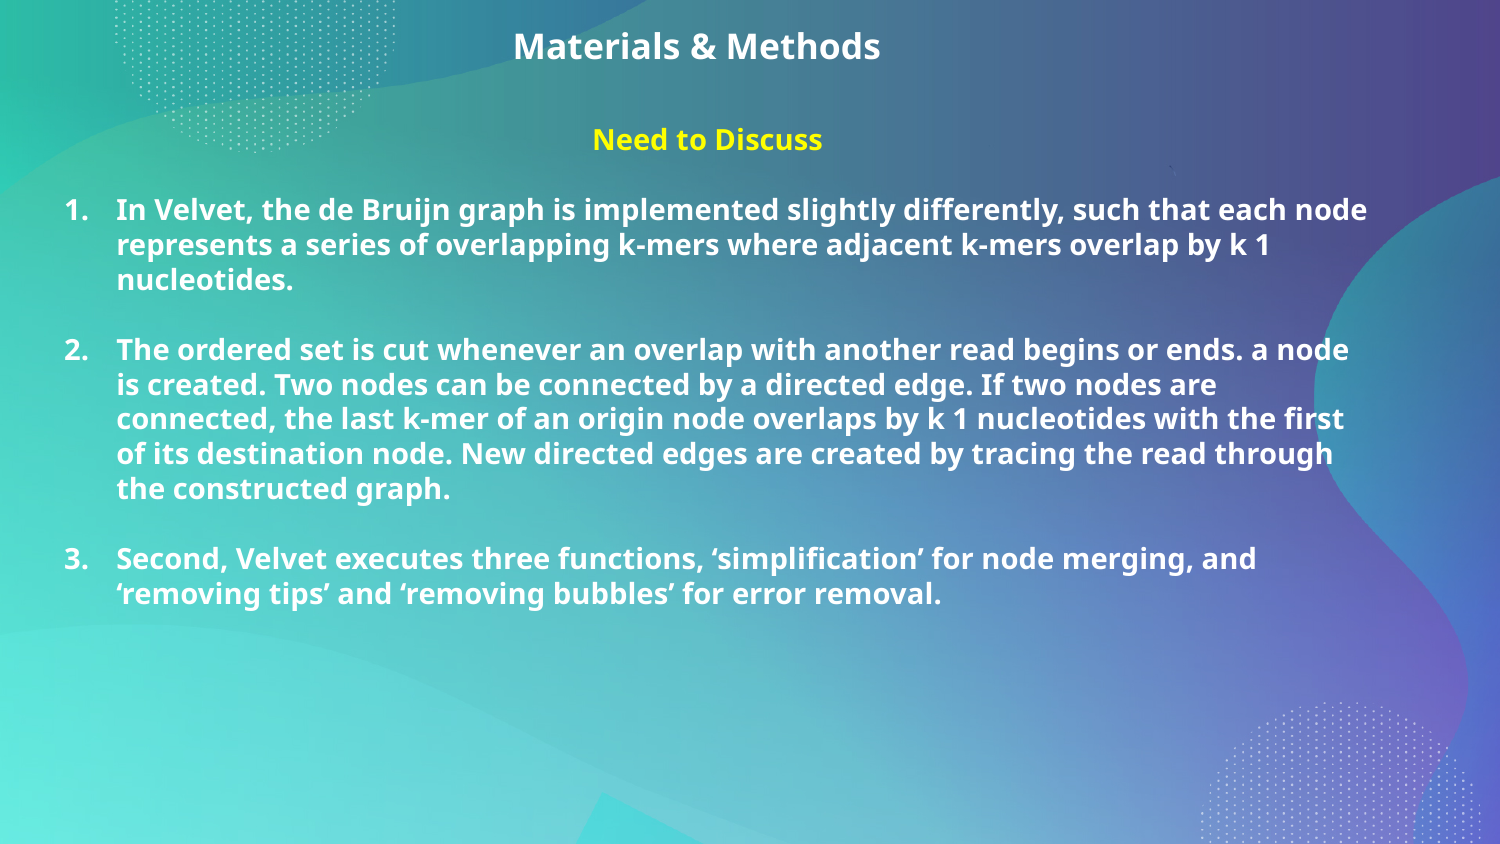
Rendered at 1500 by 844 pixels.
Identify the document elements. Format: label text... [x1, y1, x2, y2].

picture [0, 0, 1500, 844]
text_box Need to Discuss In Velvet, the de Bruijn graph is implemented slightly differently, such that each node represents a series of overlapping k-mers where adjacent k-mers overlap by k 1 nucleotides. The ordered set is cut whenever an overlap with another read begins or ends. a node is created. Two nodes can be connected by a directed edge. If two nodes are connected, the last k-mer of an origin node overlaps by k 1 nucleotides with the first of its destination node. New directed edges are created by tracing the read through the constructed graph. Second, Velvet executes three functions, ‘simplification’ for node merging, and ‘removing tips’ and ‘removing bubbles’ for error removal. [26, 106, 1389, 826]
text_box Materials & Methods [154, 9, 1240, 65]
